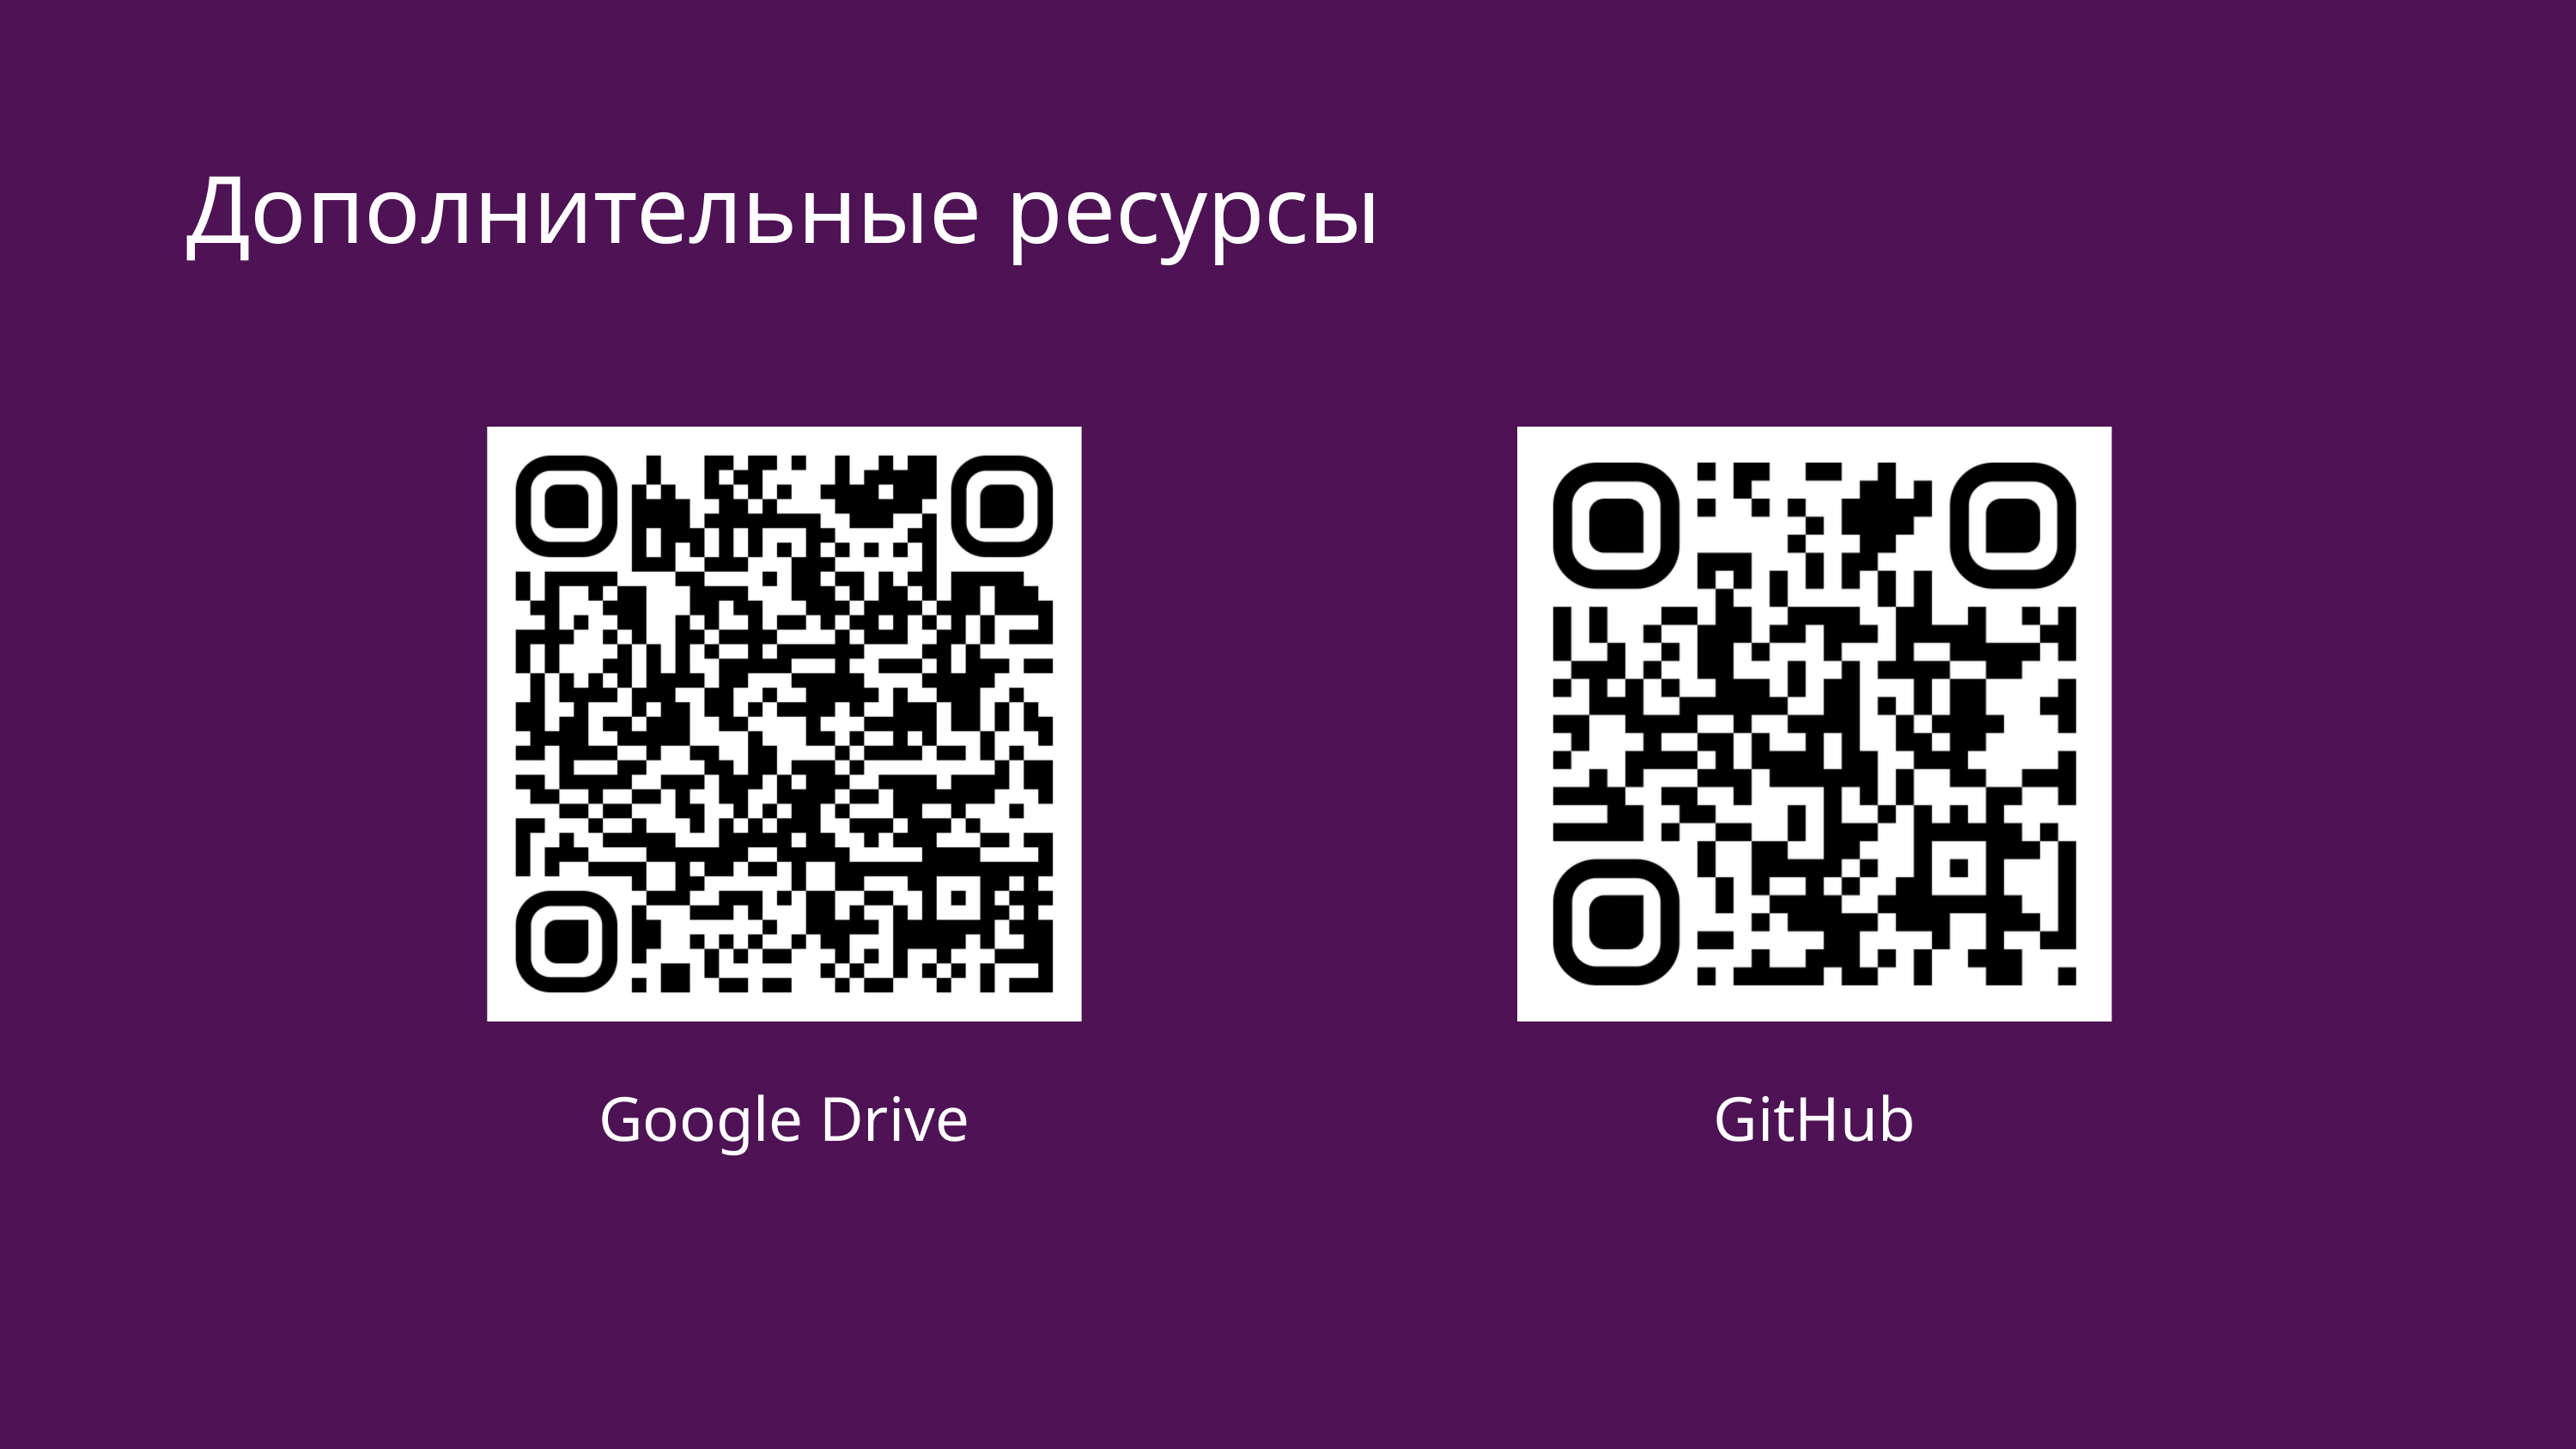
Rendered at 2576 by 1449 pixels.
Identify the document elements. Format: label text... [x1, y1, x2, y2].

text_box Google Drive [591, 1068, 977, 1154]
text_box [487, 427, 1082, 1022]
text_box [1517, 427, 2112, 1022]
text_box GitHub [1707, 1068, 1922, 1154]
text_box Дополнительные ресурсы [144, 131, 1425, 262]
